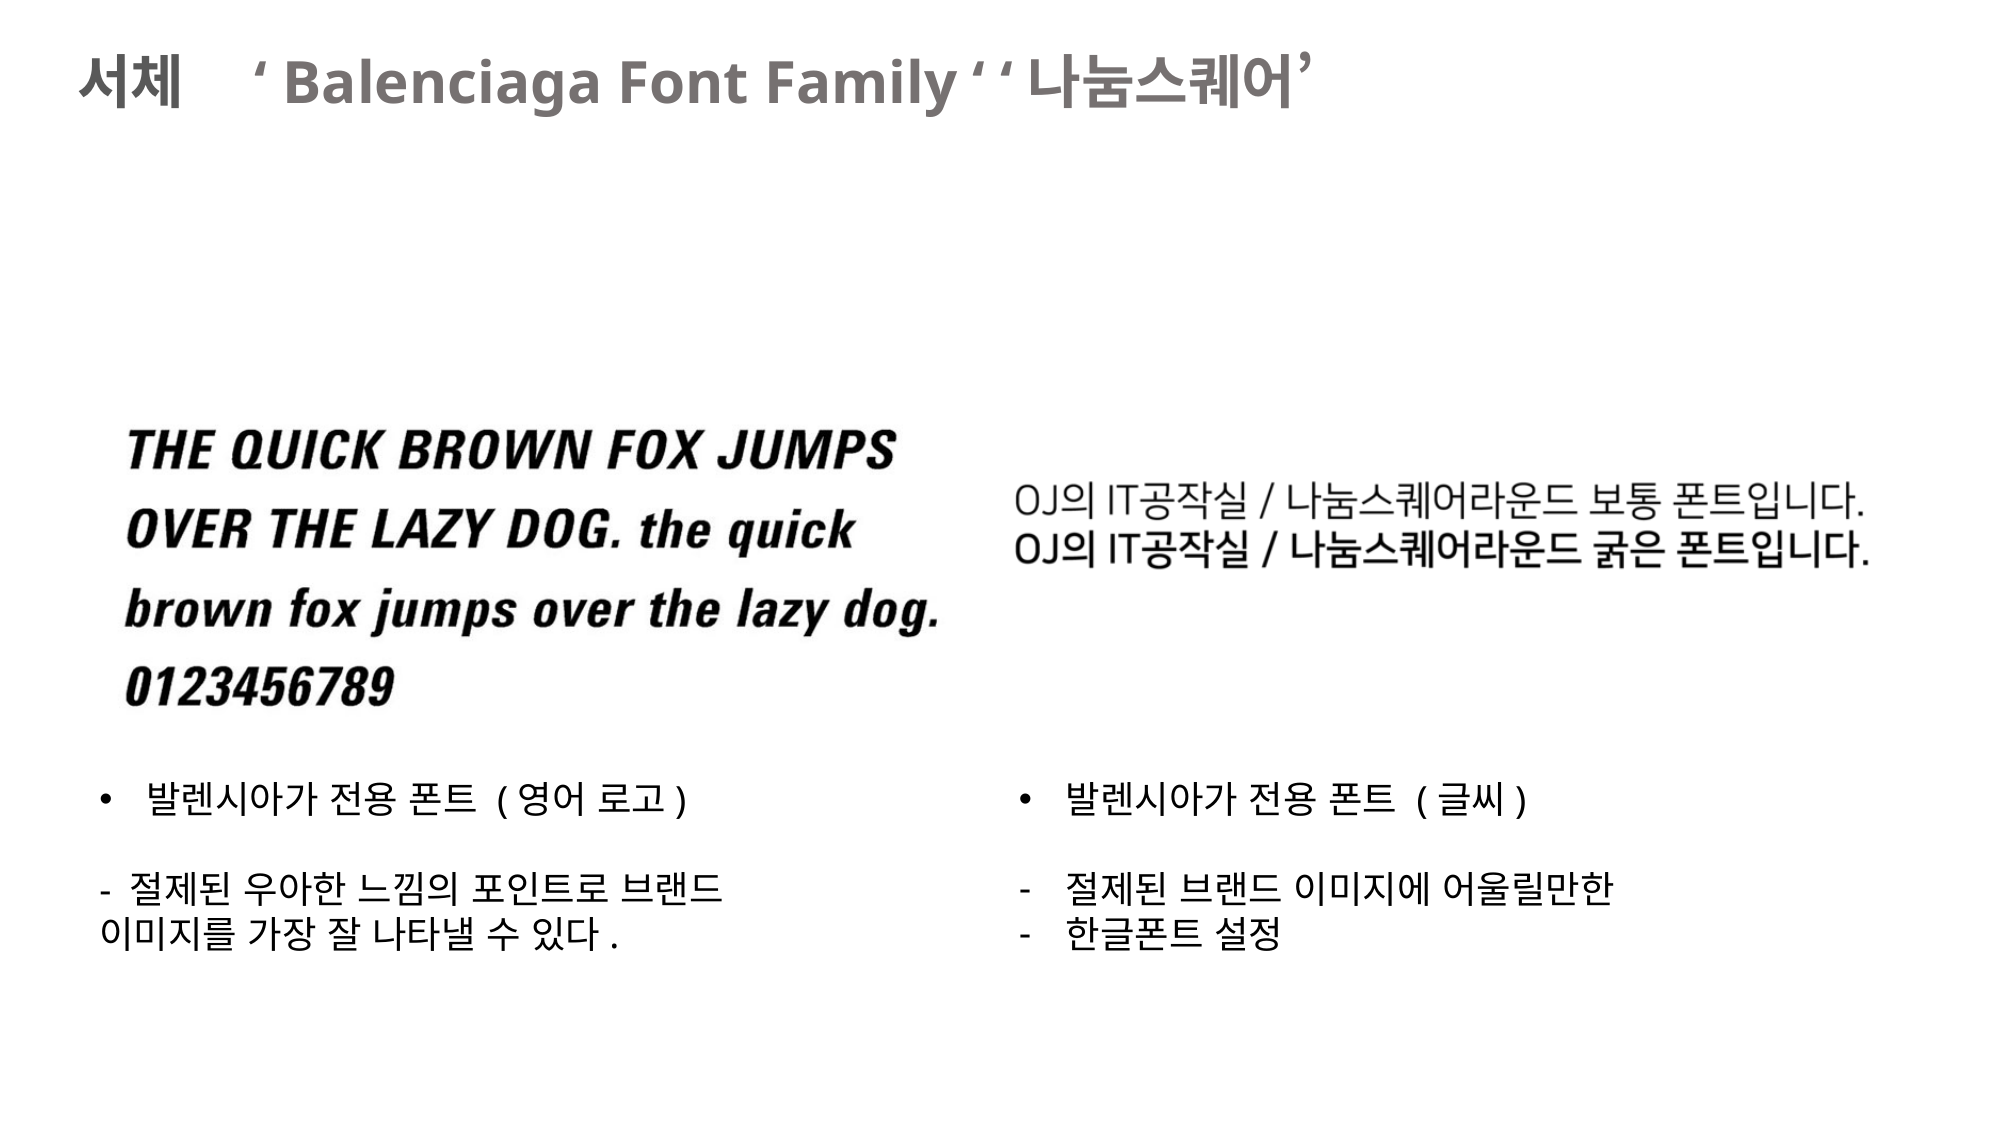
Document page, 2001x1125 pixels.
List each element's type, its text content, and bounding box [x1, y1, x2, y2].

text_box ‘ Balenciaga Font Family ‘ ‘나눔스퀘어’ [239, 38, 1330, 123]
text_box 발렌시아가 전용 폰트 (영어 로고) - 절제된 우아한 느낌의 포인트로 브랜드 이미지를 가장 잘 나타낼 수 있다. [84, 769, 843, 964]
picture [989, 463, 1896, 598]
text_box 서체 [62, 38, 200, 123]
text_box 발렌시아가 전용 폰트 (글씨) 절제된 브랜드 이미지에 어울릴만한 한글폰트 설정 [1004, 769, 1763, 964]
picture [101, 258, 954, 883]
